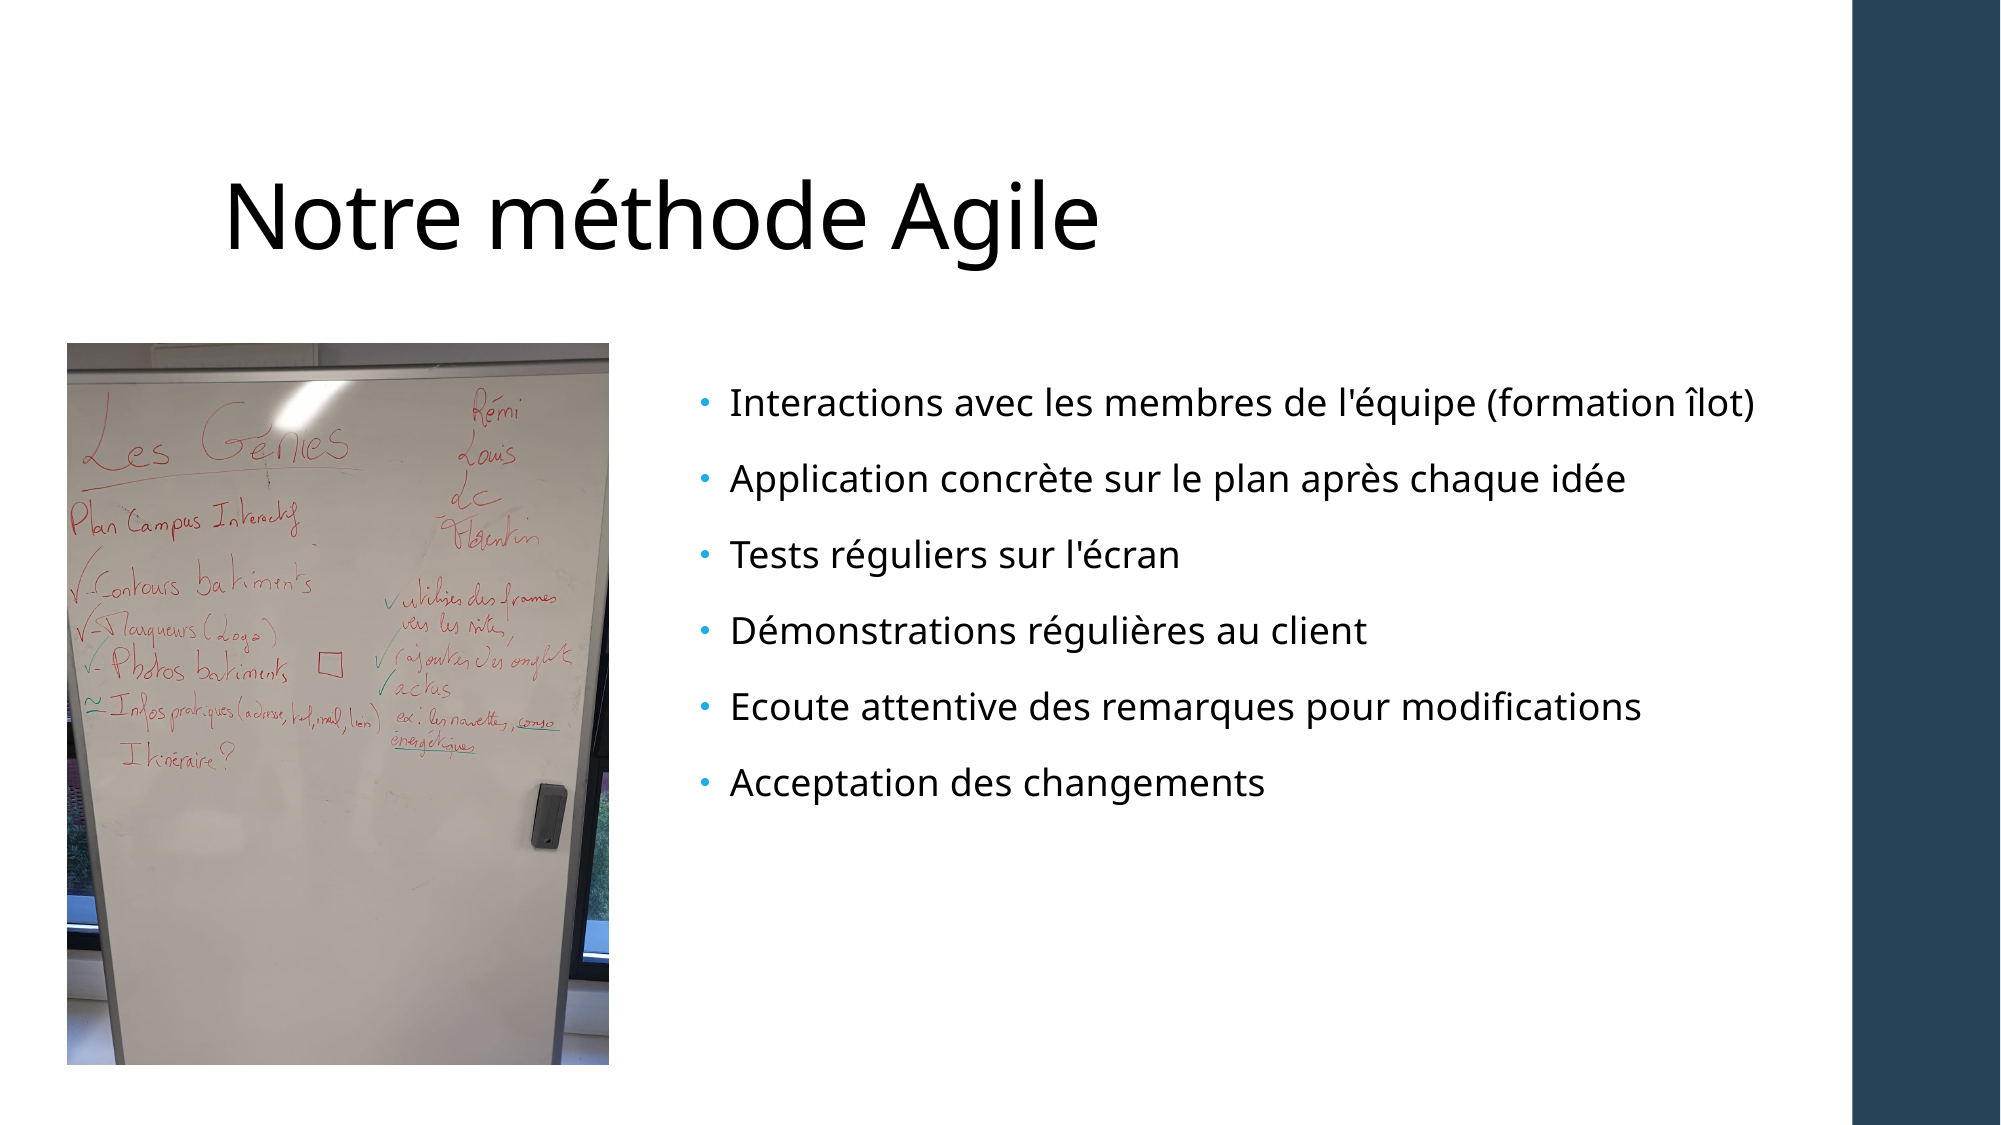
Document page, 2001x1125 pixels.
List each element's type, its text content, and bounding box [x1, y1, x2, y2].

list Interactions avec les membres de l'équipe (formation îlot) Application concrète sur le plan après chaque idée Tests réguliers sur l'écran Démonstrations régulières au client Ecoute attentive des remarques pour modifications Acceptation des changements [685, 374, 2000, 1065]
picture [66, 343, 609, 1066]
title Notre méthode Agile [206, 60, 1797, 278]
